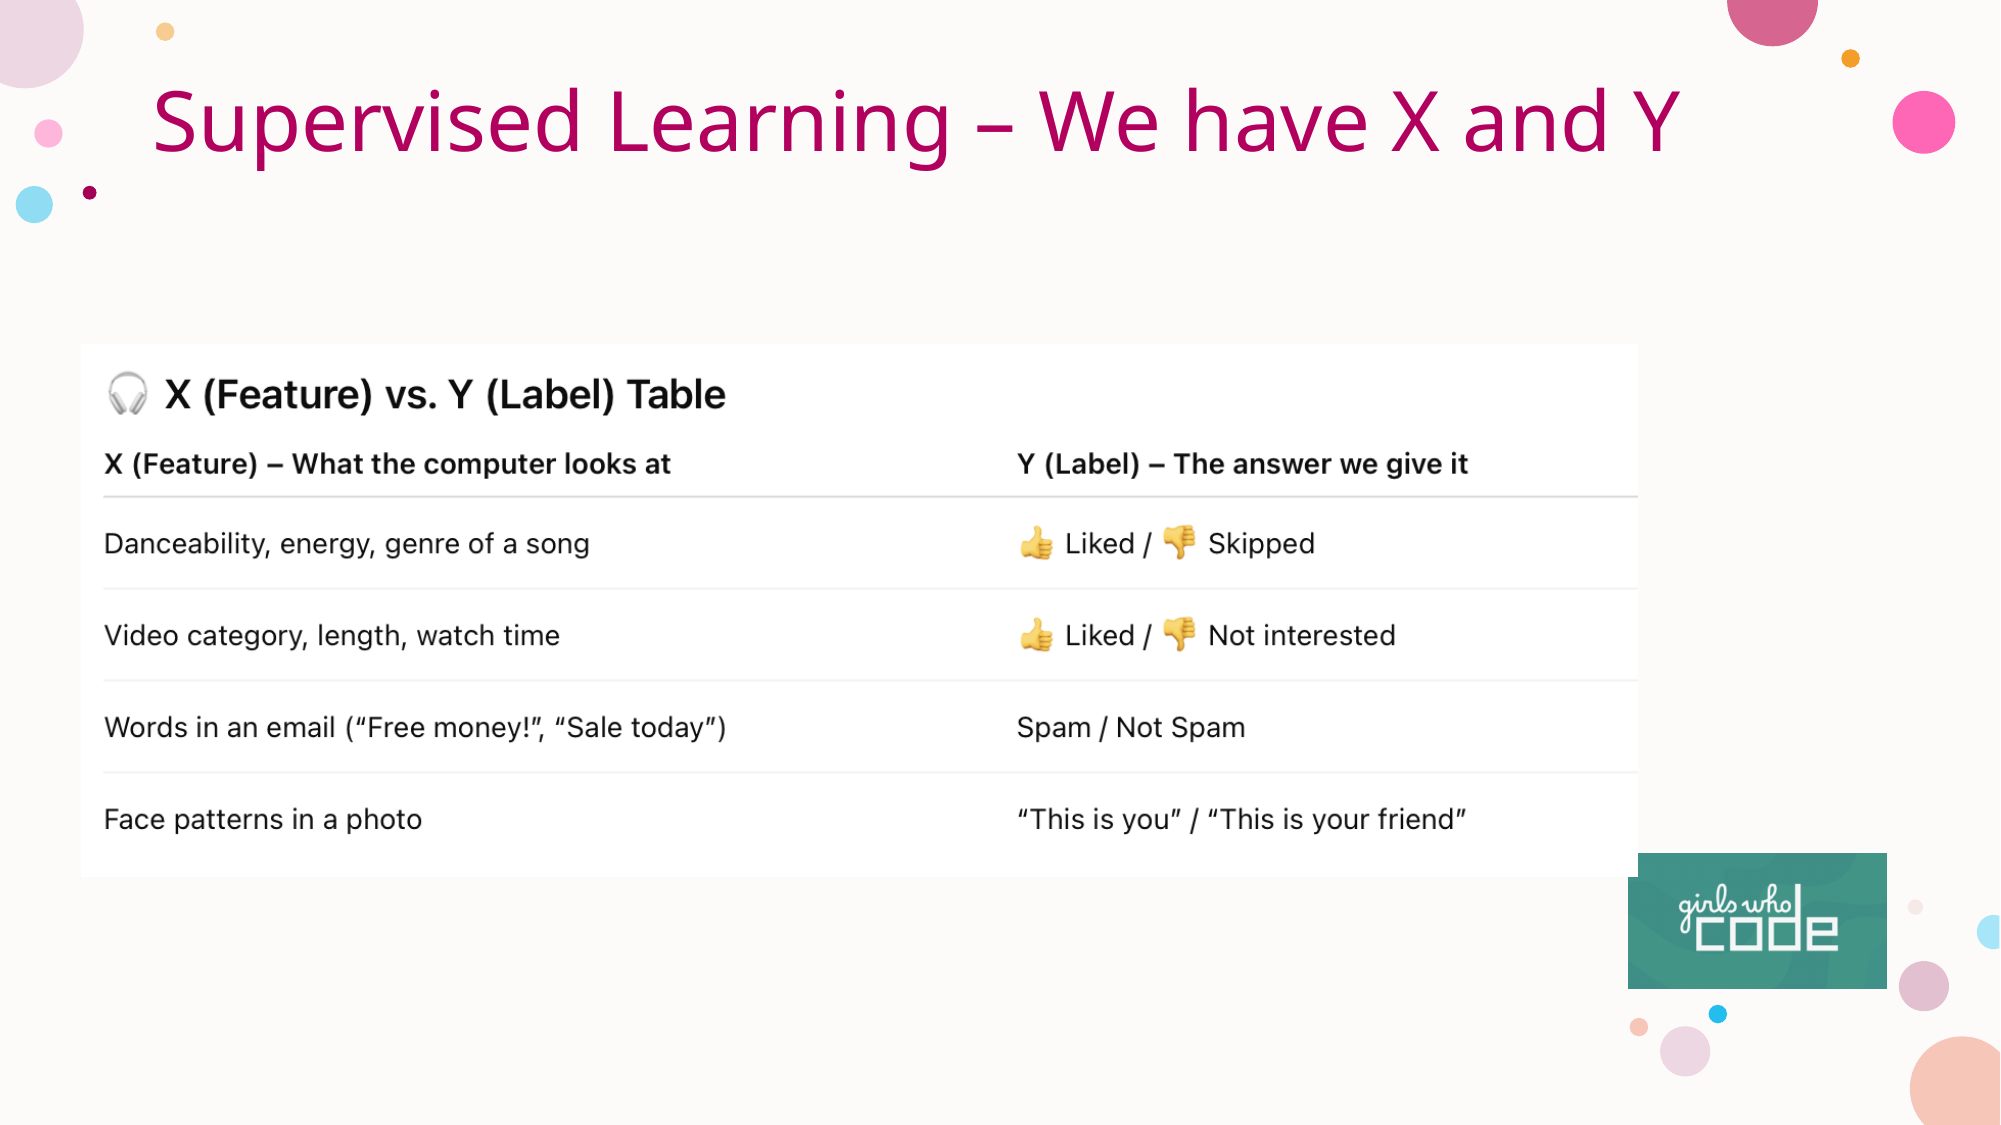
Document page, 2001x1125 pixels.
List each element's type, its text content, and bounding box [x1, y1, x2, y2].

picture [81, 344, 1638, 878]
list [1628, 853, 1887, 989]
title Supervised Learning – We have X and Y [137, 16, 1887, 234]
